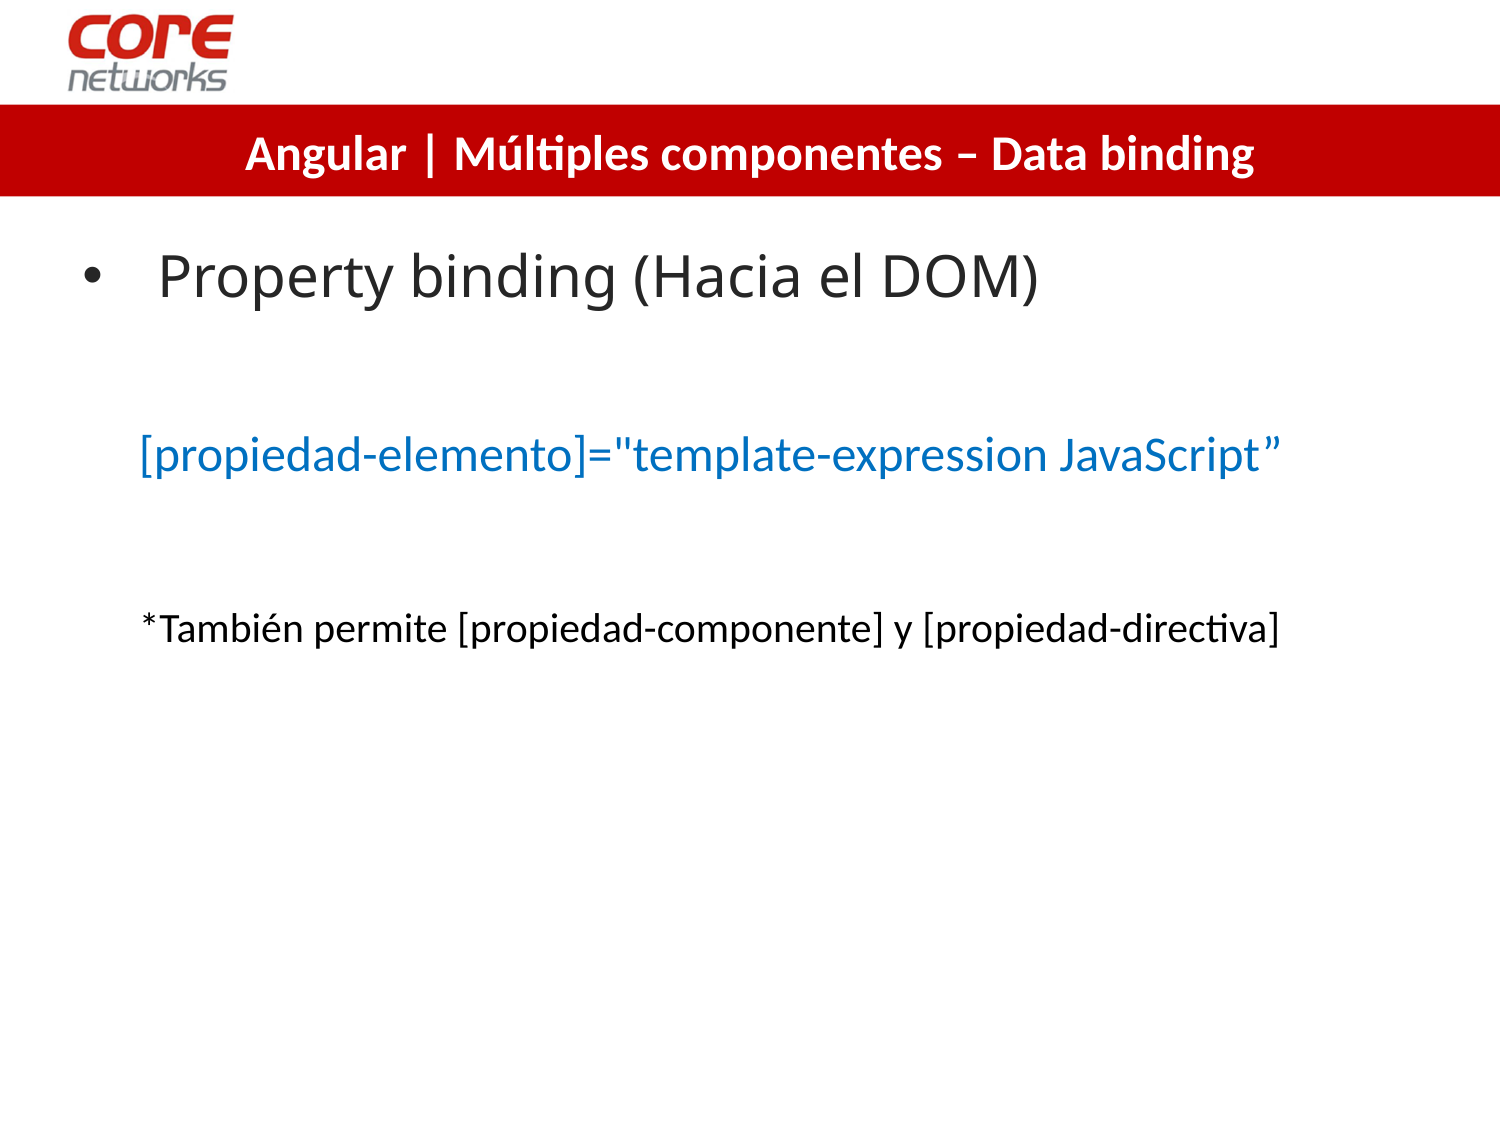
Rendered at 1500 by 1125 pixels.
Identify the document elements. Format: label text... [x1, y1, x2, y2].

text_box [propiedad-elemento]="template-expression JavaScript” *También permite [propiedad-componente] y [propiedad-directiva] [123, 413, 1306, 659]
text_box Angular | Múltiples componentes – Data binding [0, 102, 1500, 198]
text_box Property binding (Hacia el DOM) [67, 231, 1435, 377]
picture [67, 9, 235, 95]
